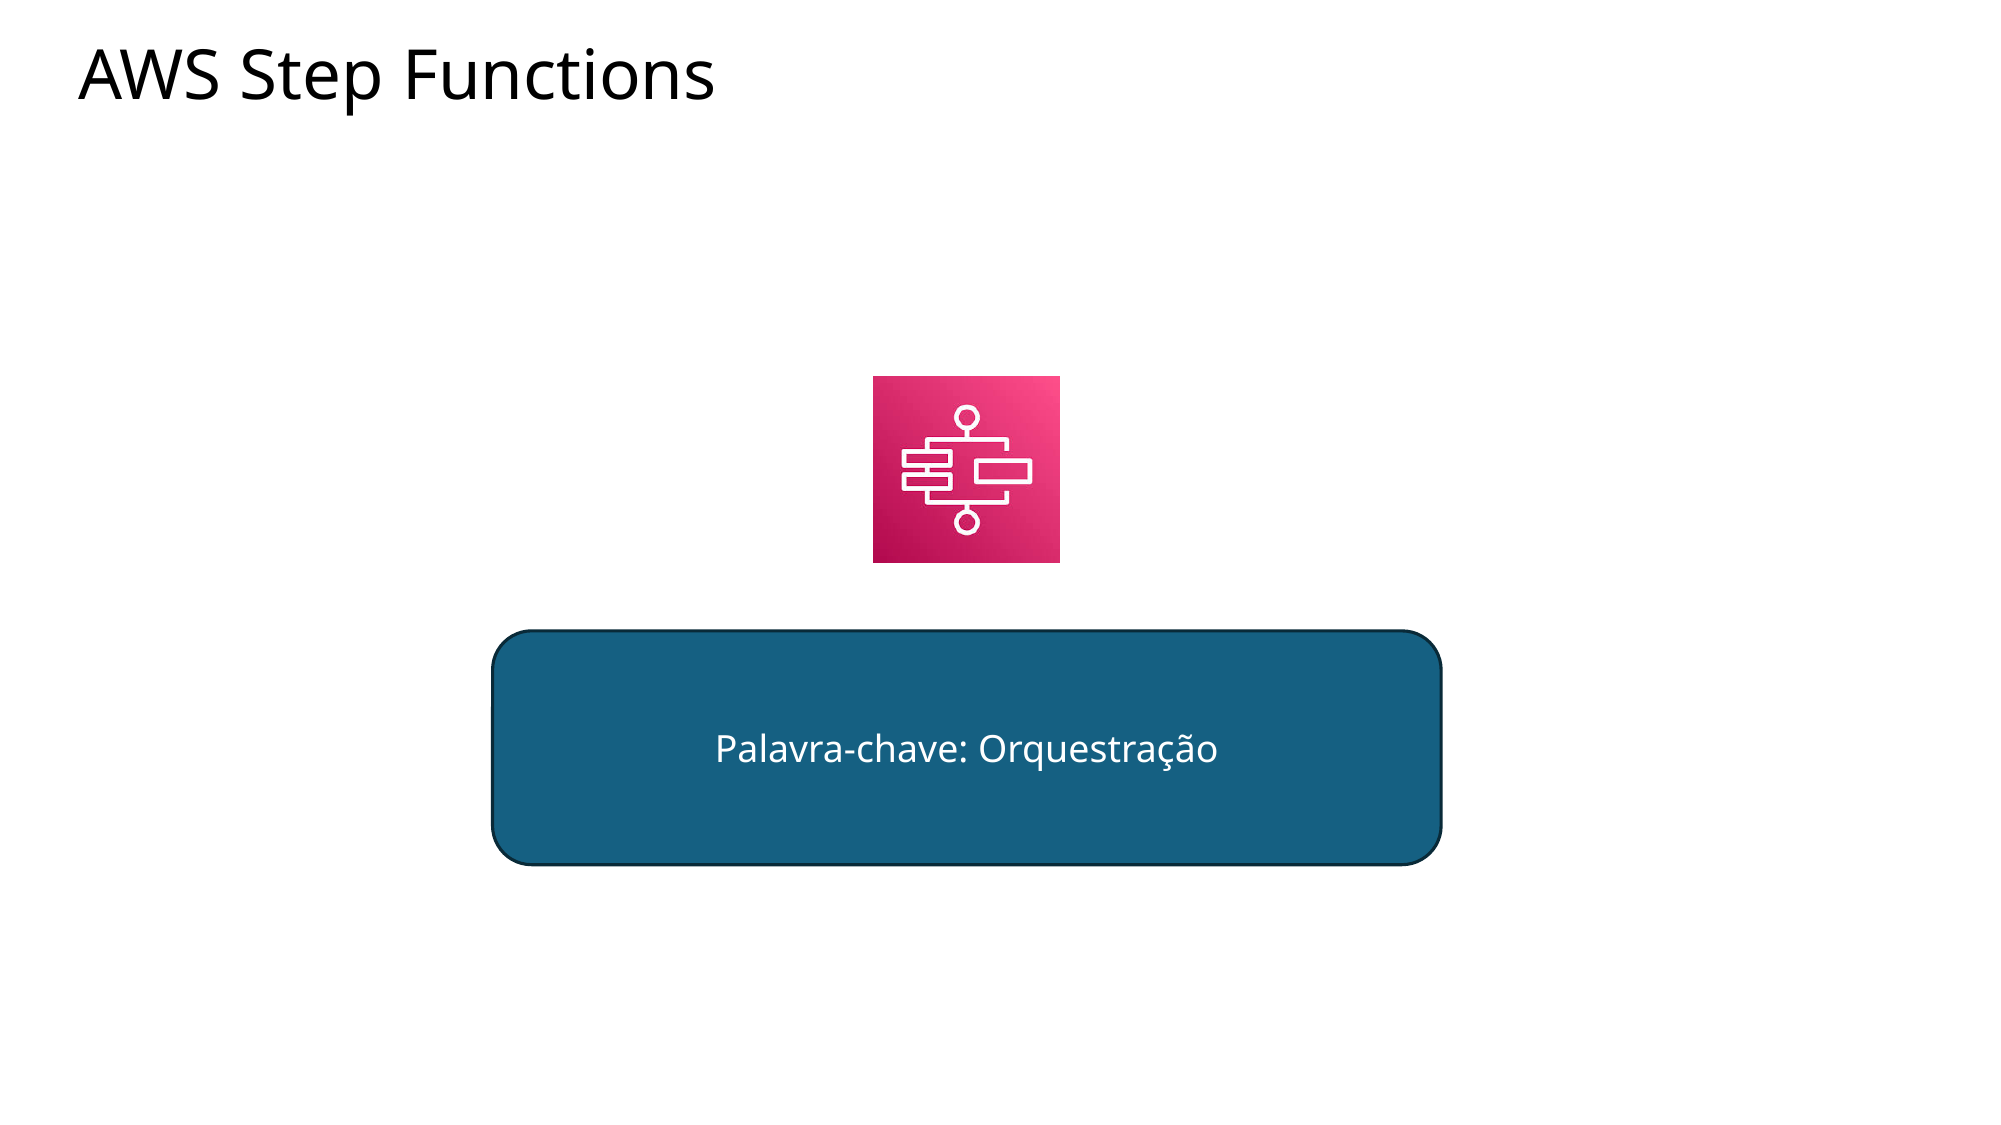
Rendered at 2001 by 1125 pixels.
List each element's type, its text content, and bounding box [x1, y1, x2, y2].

picture [873, 375, 1061, 563]
title AWS Step Functions [25, 31, 770, 123]
text_box Palavra-chave: Orquestração [490, 629, 1443, 867]
